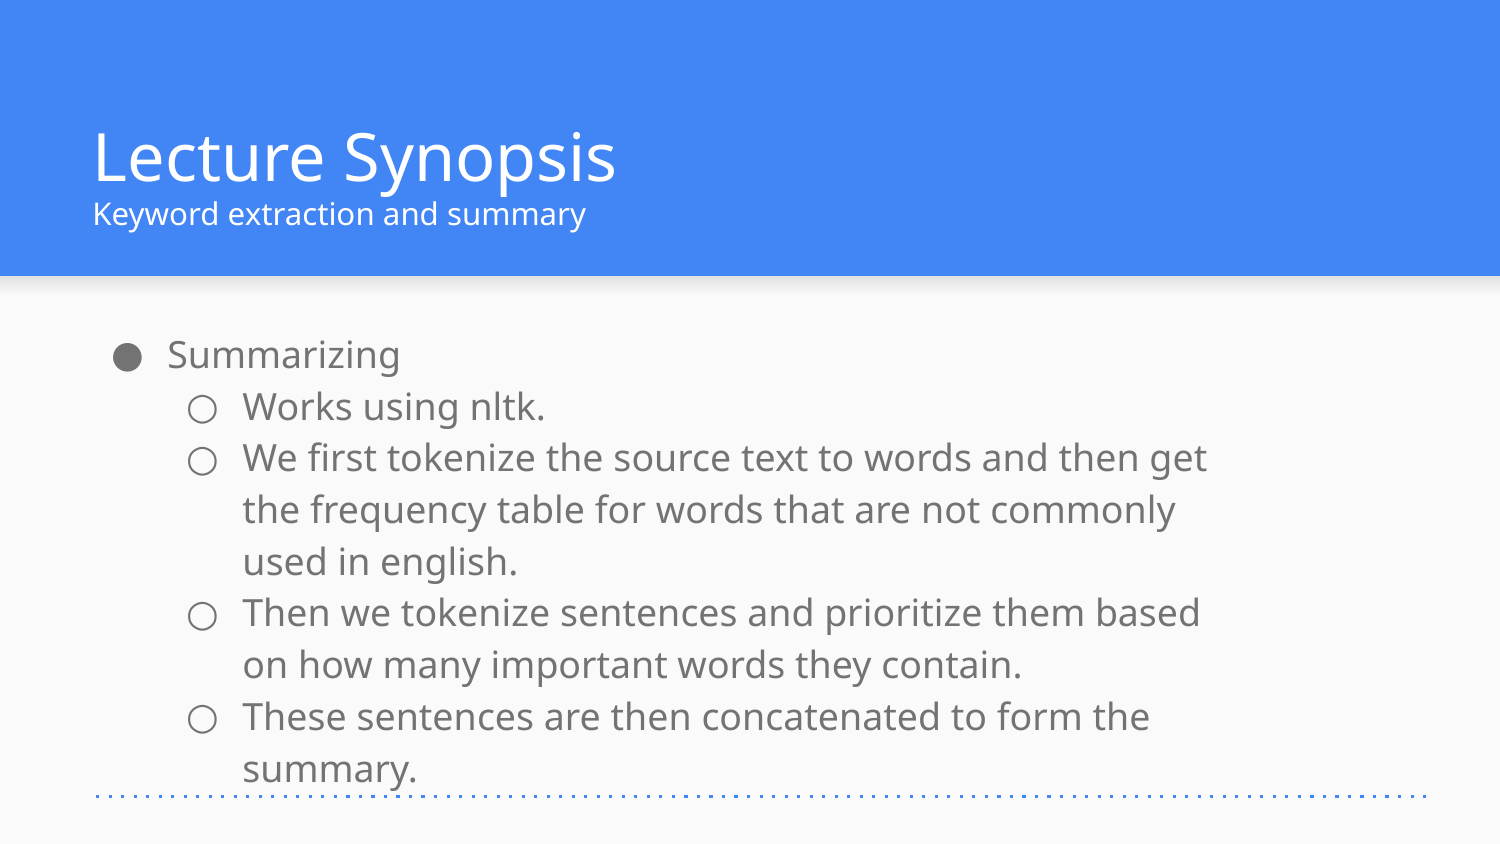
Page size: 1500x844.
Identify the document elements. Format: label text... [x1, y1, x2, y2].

list Summarizing Works using nltk. We first tokenize the source text to words and then get the frequency table for words that are not commonly used in english. Then we tokenize sentences and prioritize them based on how many important words they contain. These sentences are then concatenated to form the summary. [77, 308, 1263, 754]
title Lecture Synopsis Keyword extraction and summary [77, 121, 1427, 248]
